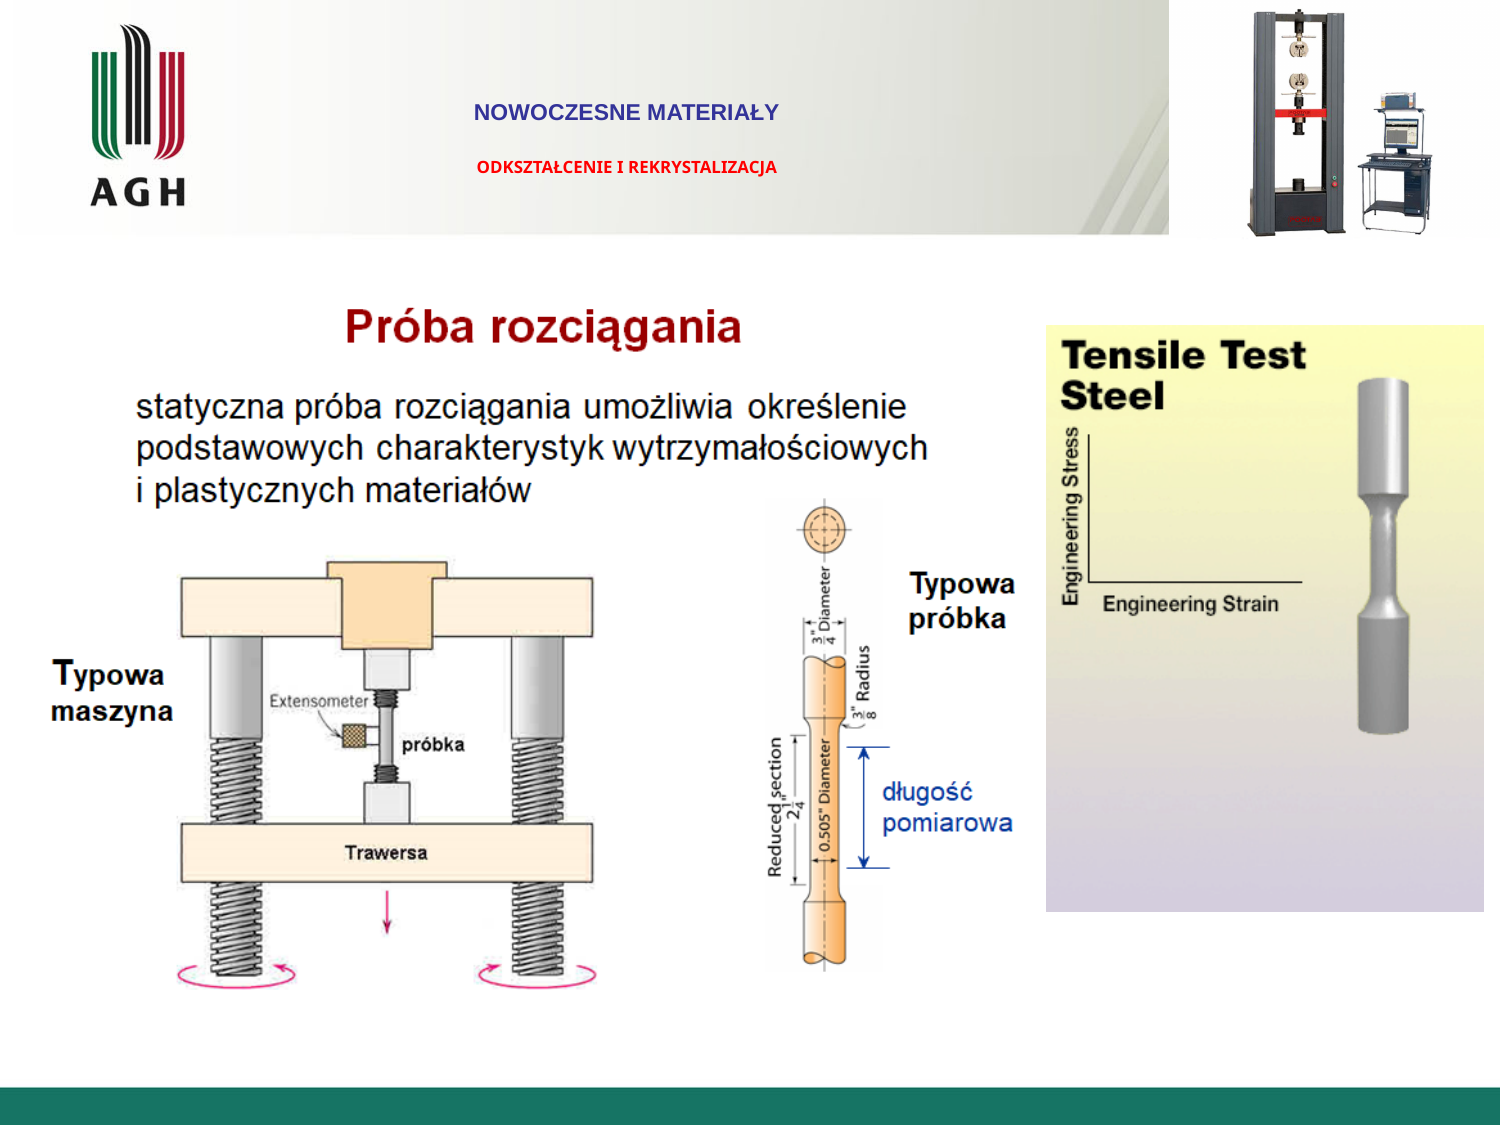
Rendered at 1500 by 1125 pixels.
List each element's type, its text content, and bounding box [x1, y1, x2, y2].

text_box NOWOCZESNE MATERIAŁY [461, 98, 793, 144]
text_box ODKSZTAŁCENIE I REKRYSTALIZACJA [136, 144, 1118, 200]
picture [0, 0, 1500, 1125]
